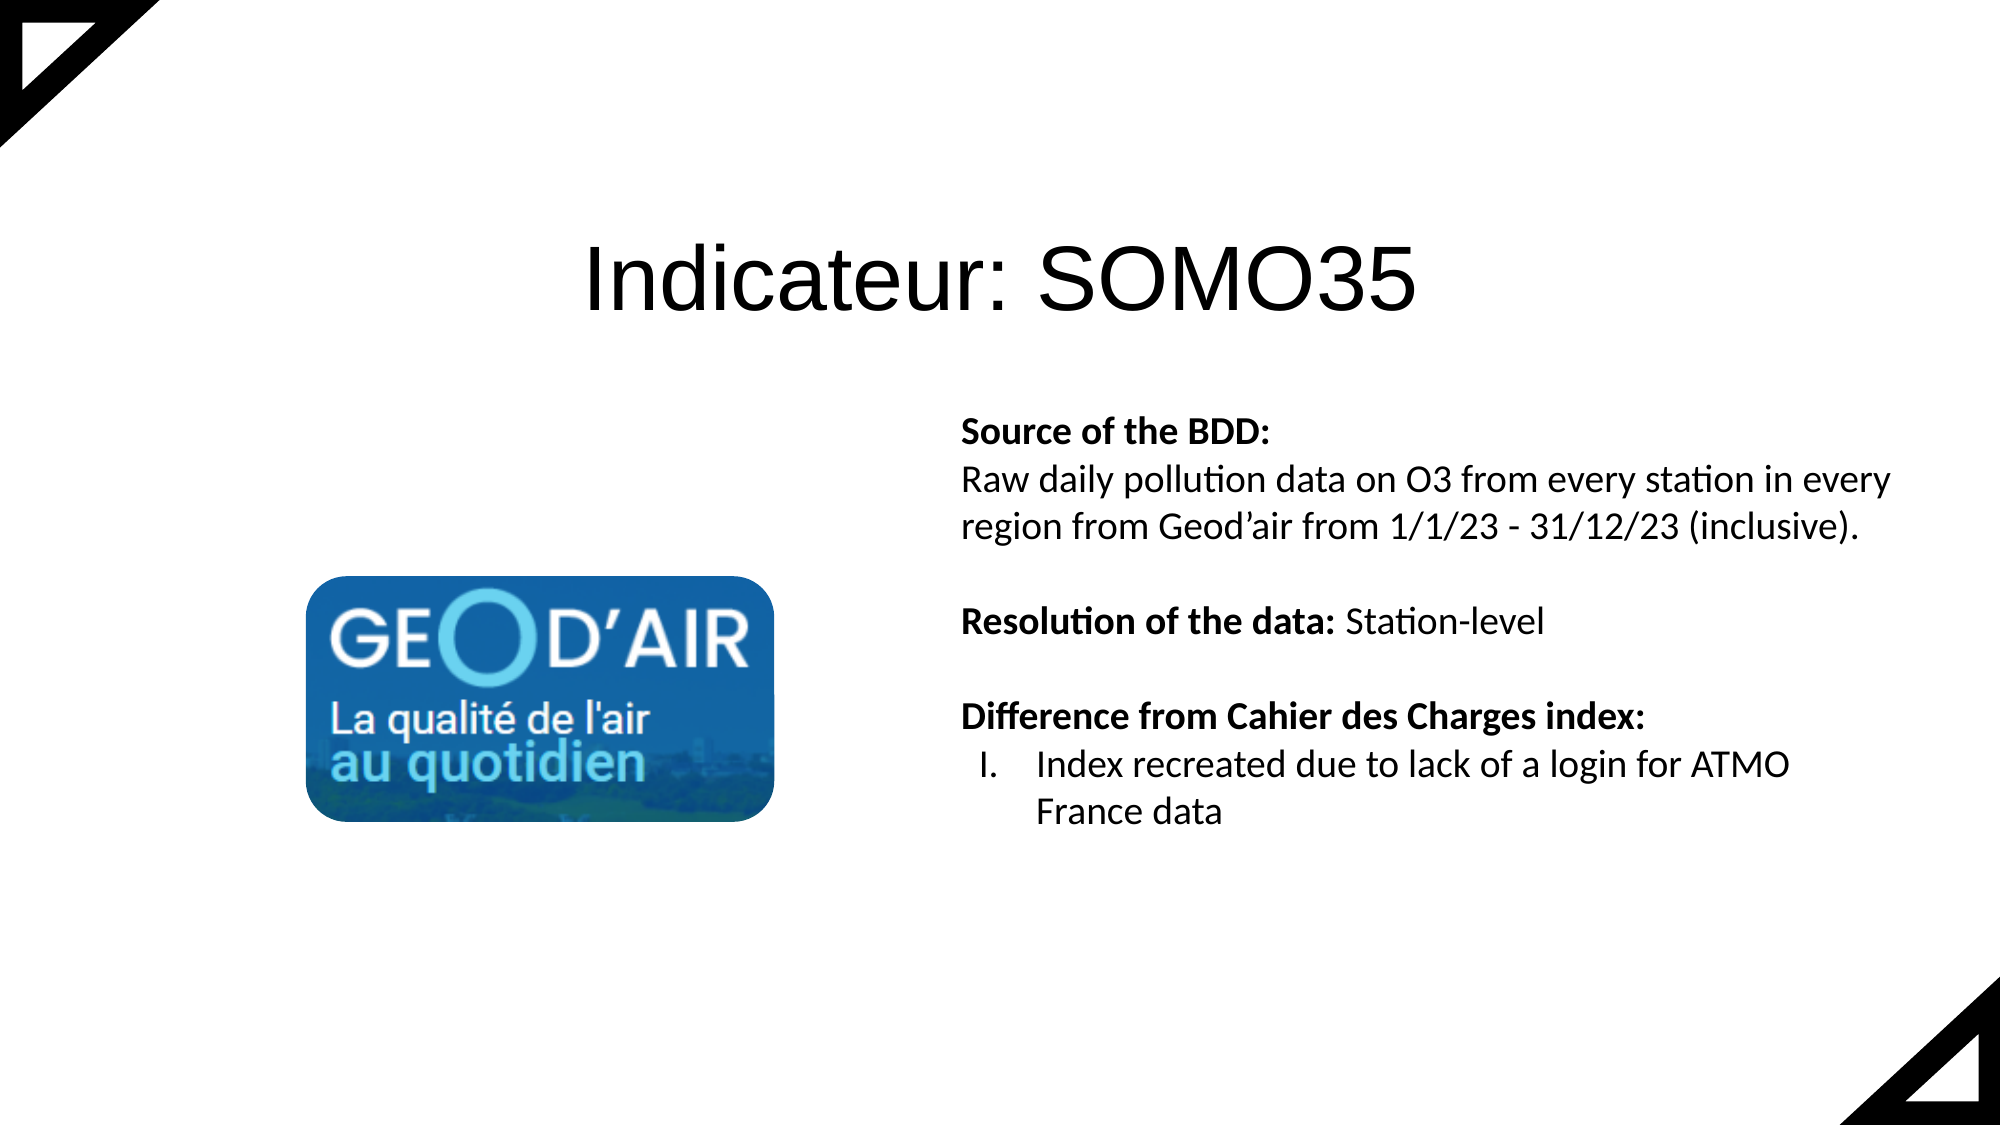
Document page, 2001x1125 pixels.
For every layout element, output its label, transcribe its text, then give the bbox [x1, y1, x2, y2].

picture [305, 575, 775, 823]
text_box Source of the BDD: Raw daily pollution data on O3 from every station in every region from Geod’air from 1/1/23 - 31/12/23 (inclusive). Resolution of the data: Station-level Difference from Cahier des Charges index: Index recreated due to lack of a login for ATMO France data [946, 390, 1908, 1032]
title Indicateur: SOMO35 [137, 172, 1891, 390]
text_box [1841, 978, 2000, 1125]
text_box [1902, 1031, 1980, 1103]
text_box [0, 0, 159, 147]
text_box [21, 21, 99, 93]
